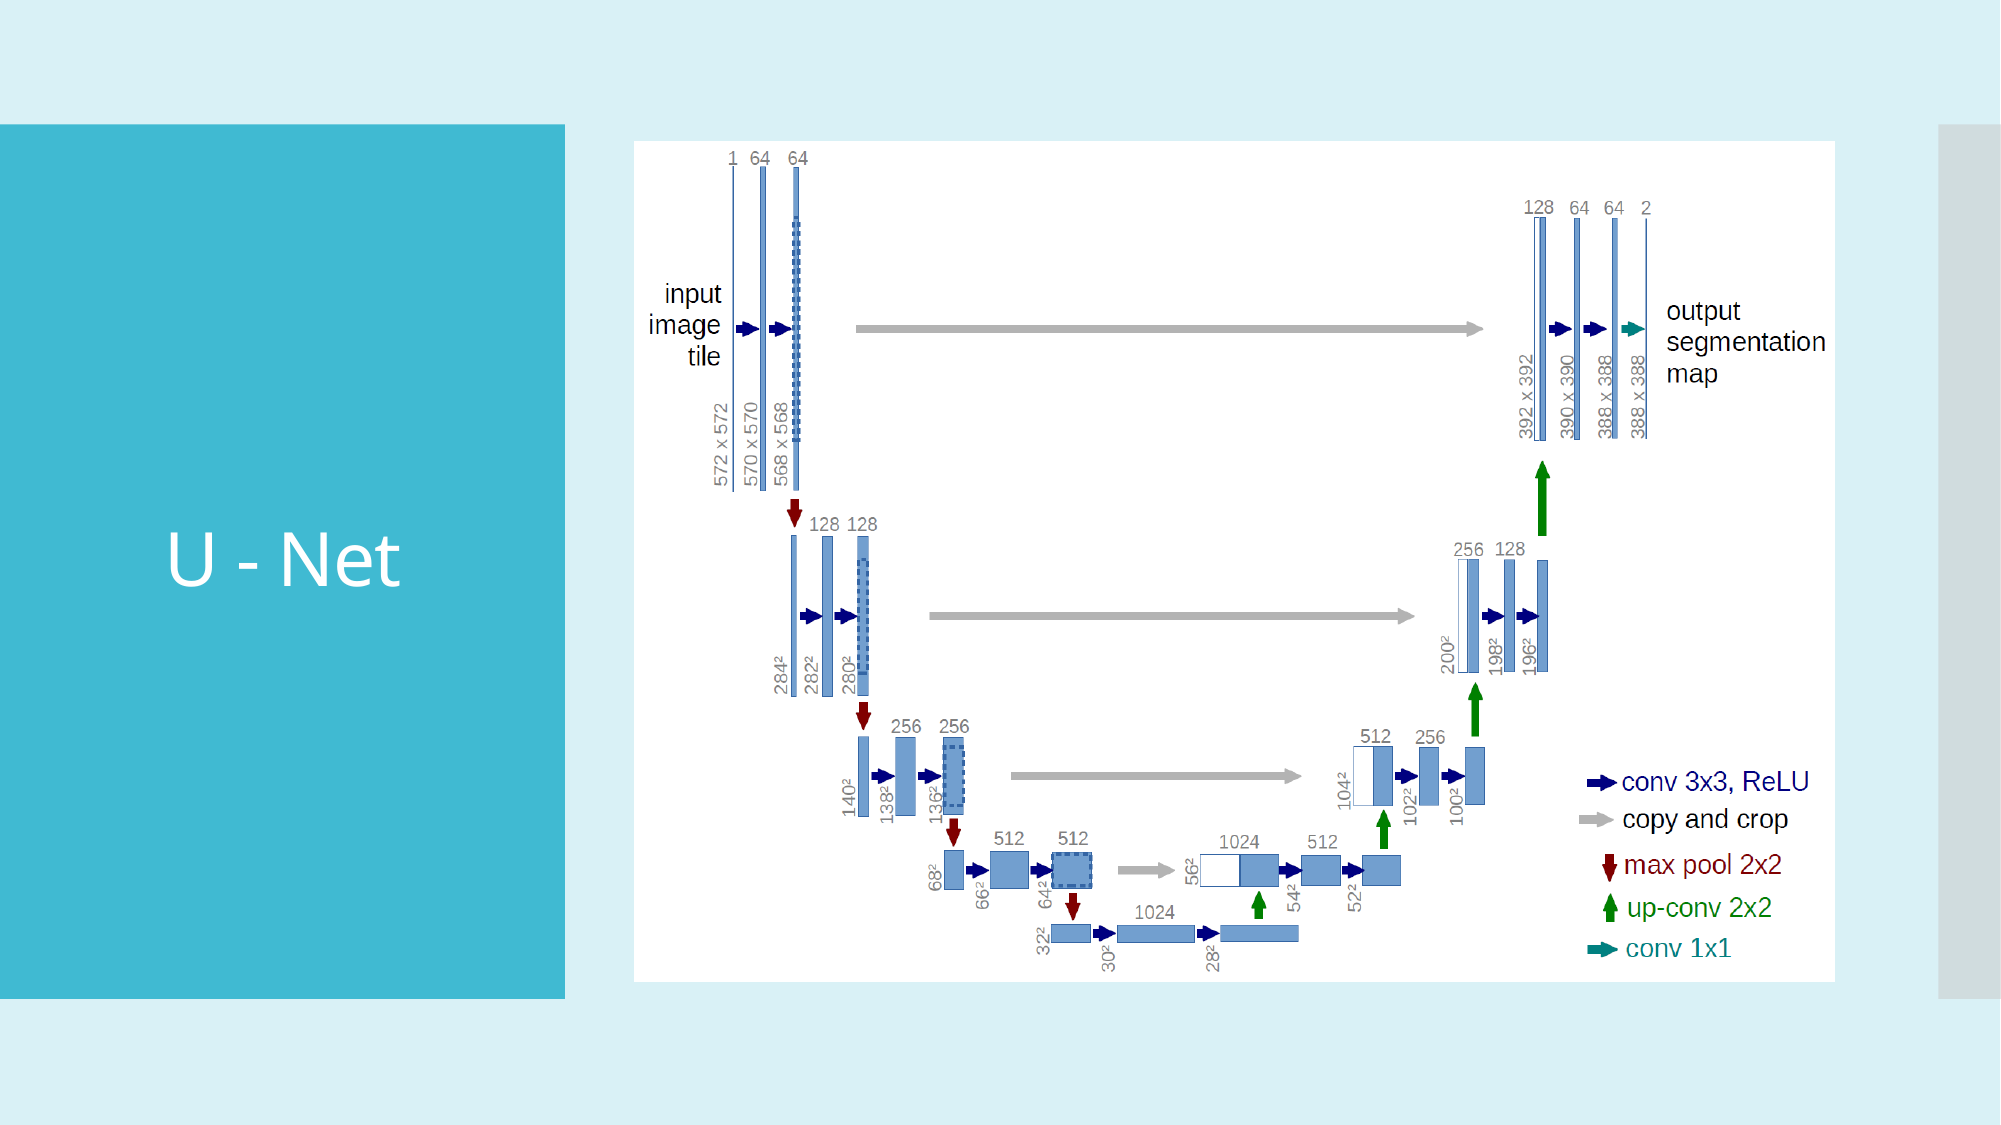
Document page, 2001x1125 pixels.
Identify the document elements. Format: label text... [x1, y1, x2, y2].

picture [634, 141, 1835, 982]
title U - Net [41, 184, 525, 940]
